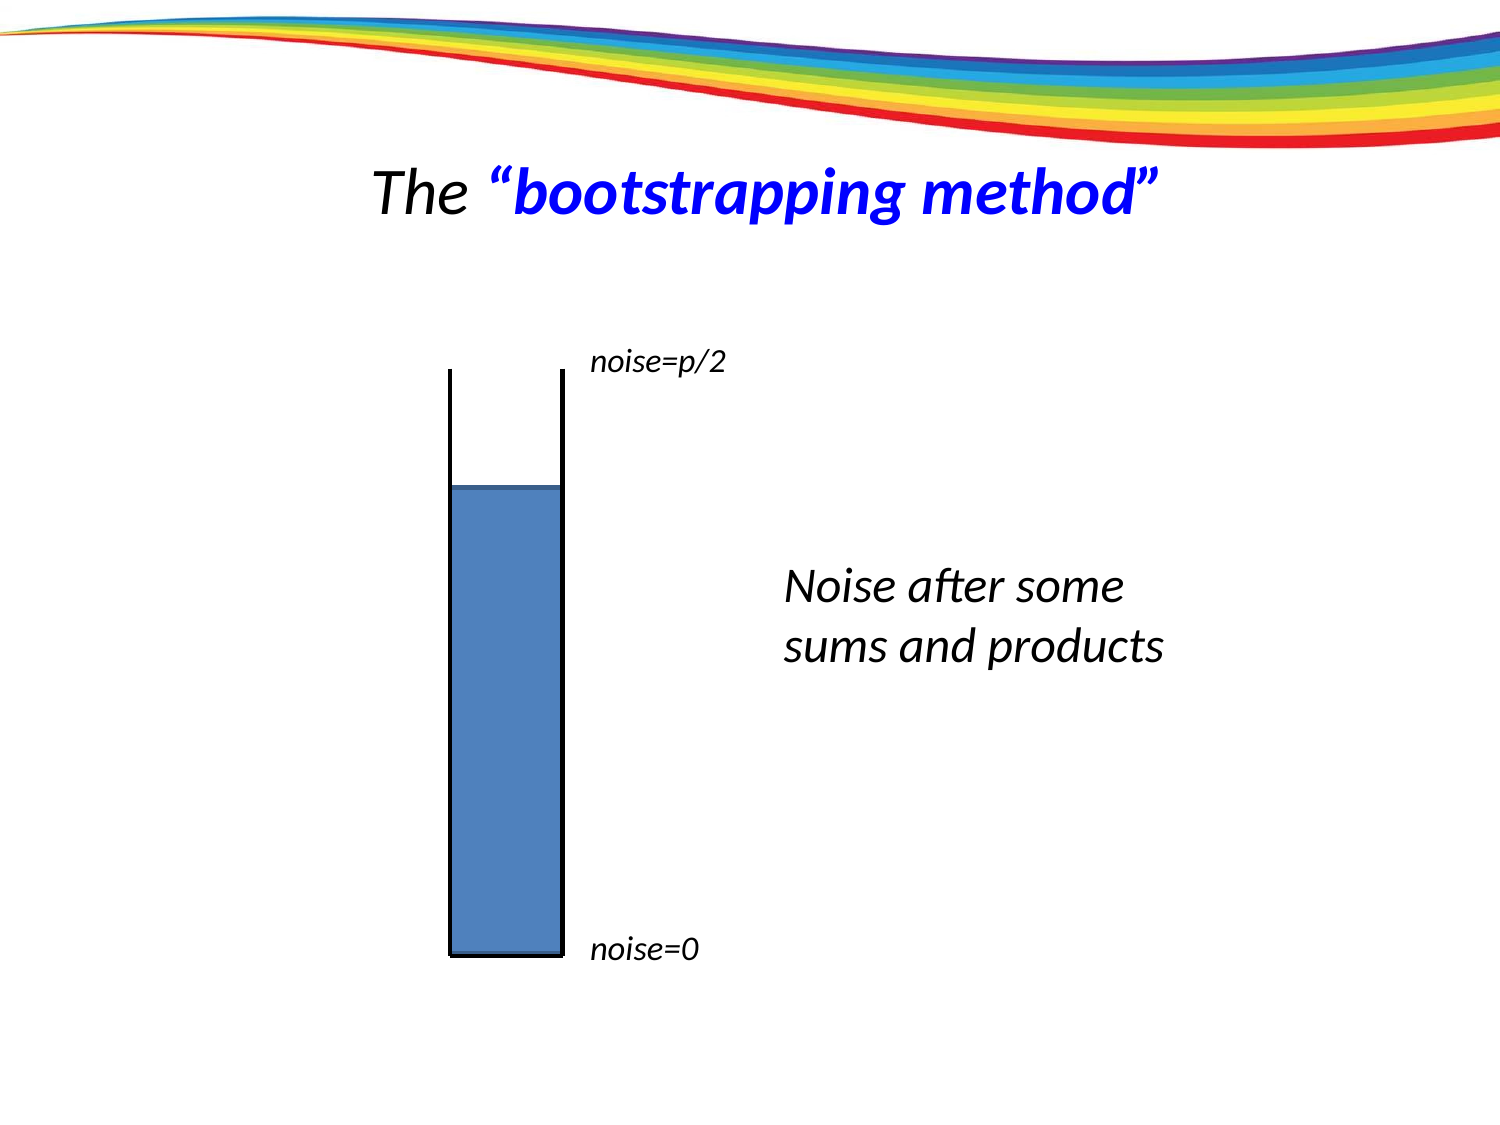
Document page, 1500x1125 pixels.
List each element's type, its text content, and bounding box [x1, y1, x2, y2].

text_box Noise after some sums and products [768, 537, 1457, 688]
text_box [449, 368, 563, 957]
text_box noise=0 [575, 918, 750, 976]
text_box noise=p/2 [575, 331, 750, 388]
text_box The “bootstrapping method” [225, 112, 1313, 263]
picture [0, 0, 1500, 563]
